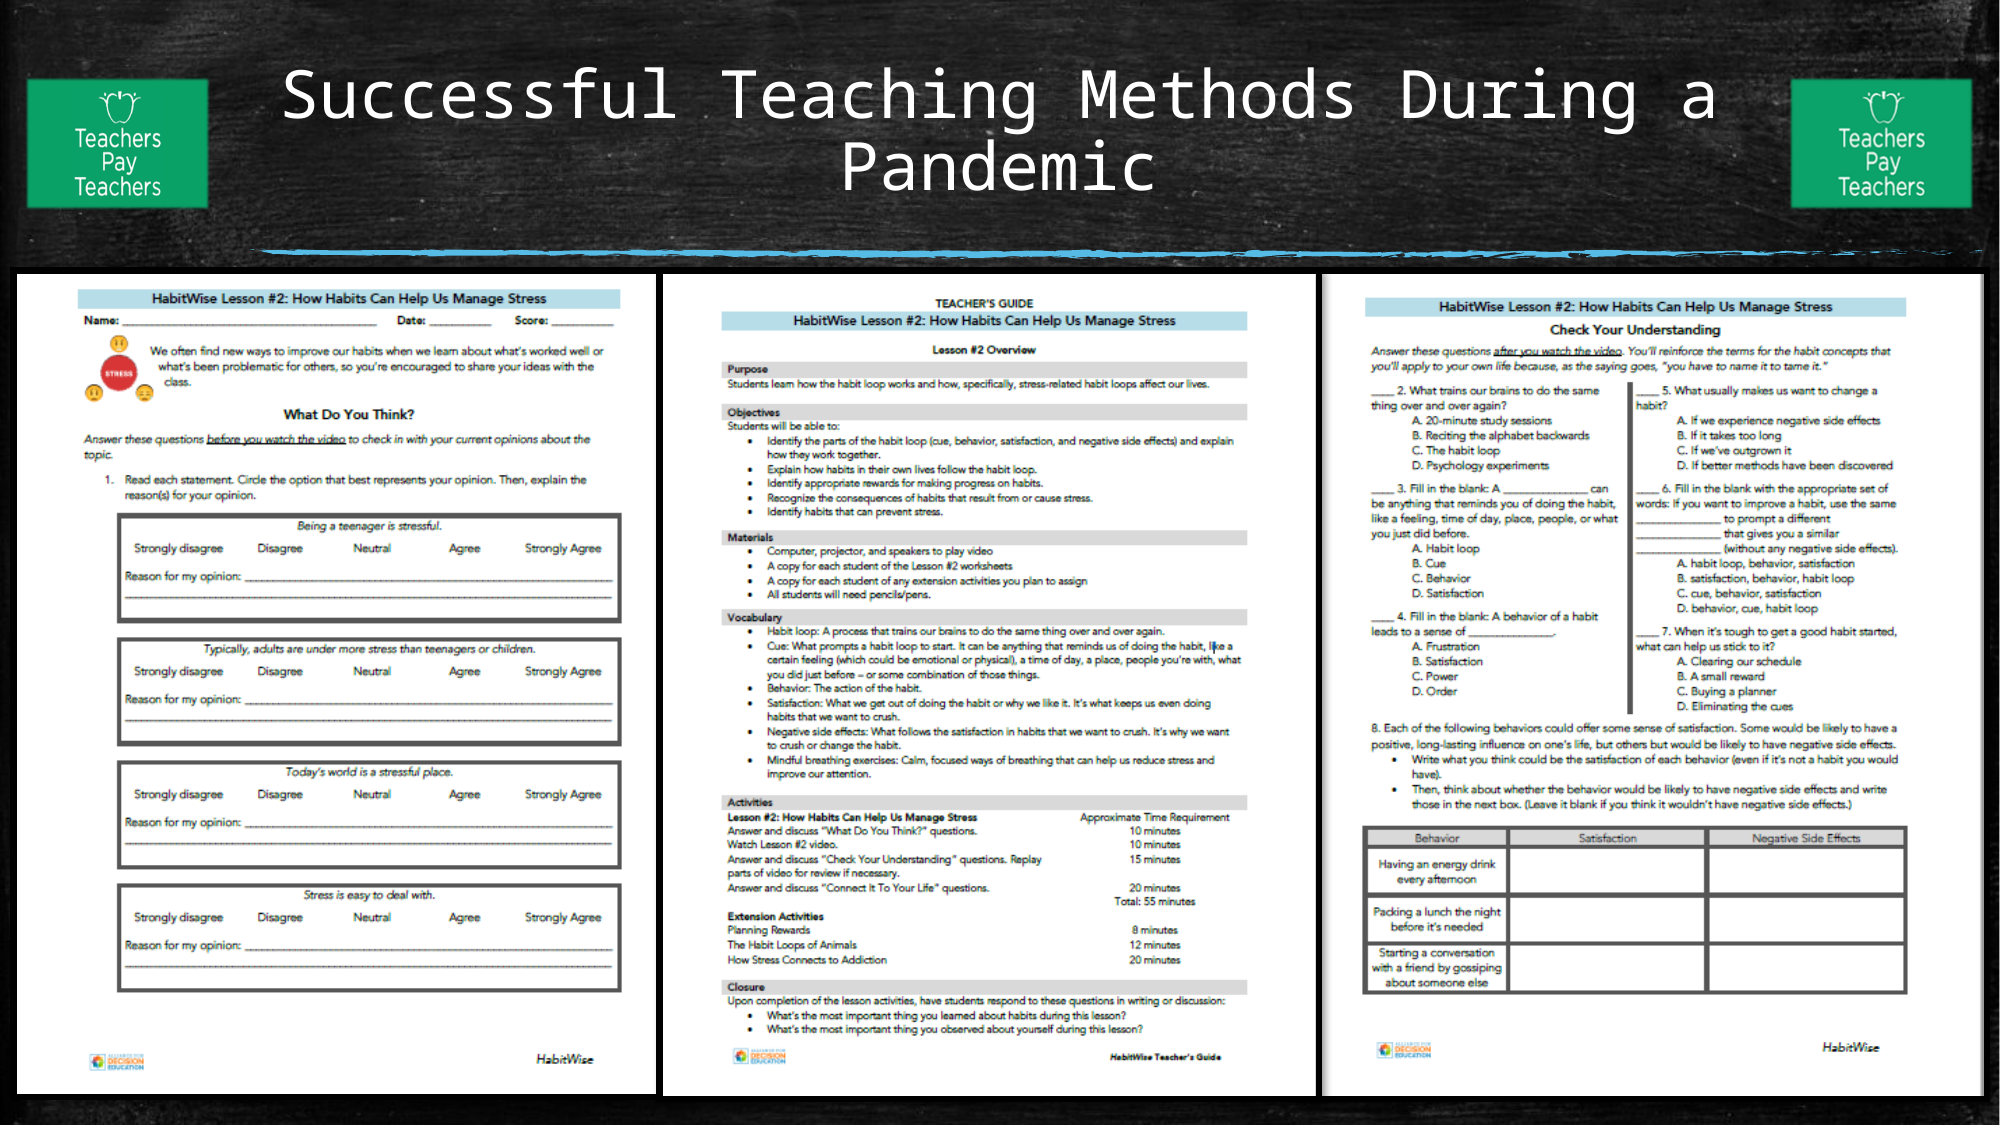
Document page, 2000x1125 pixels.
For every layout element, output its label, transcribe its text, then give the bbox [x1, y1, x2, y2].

picture [24, 76, 211, 211]
picture [1788, 76, 1975, 211]
picture [16, 273, 1984, 1096]
title Successful Teaching Methods During a Pandemic [249, 45, 1750, 213]
